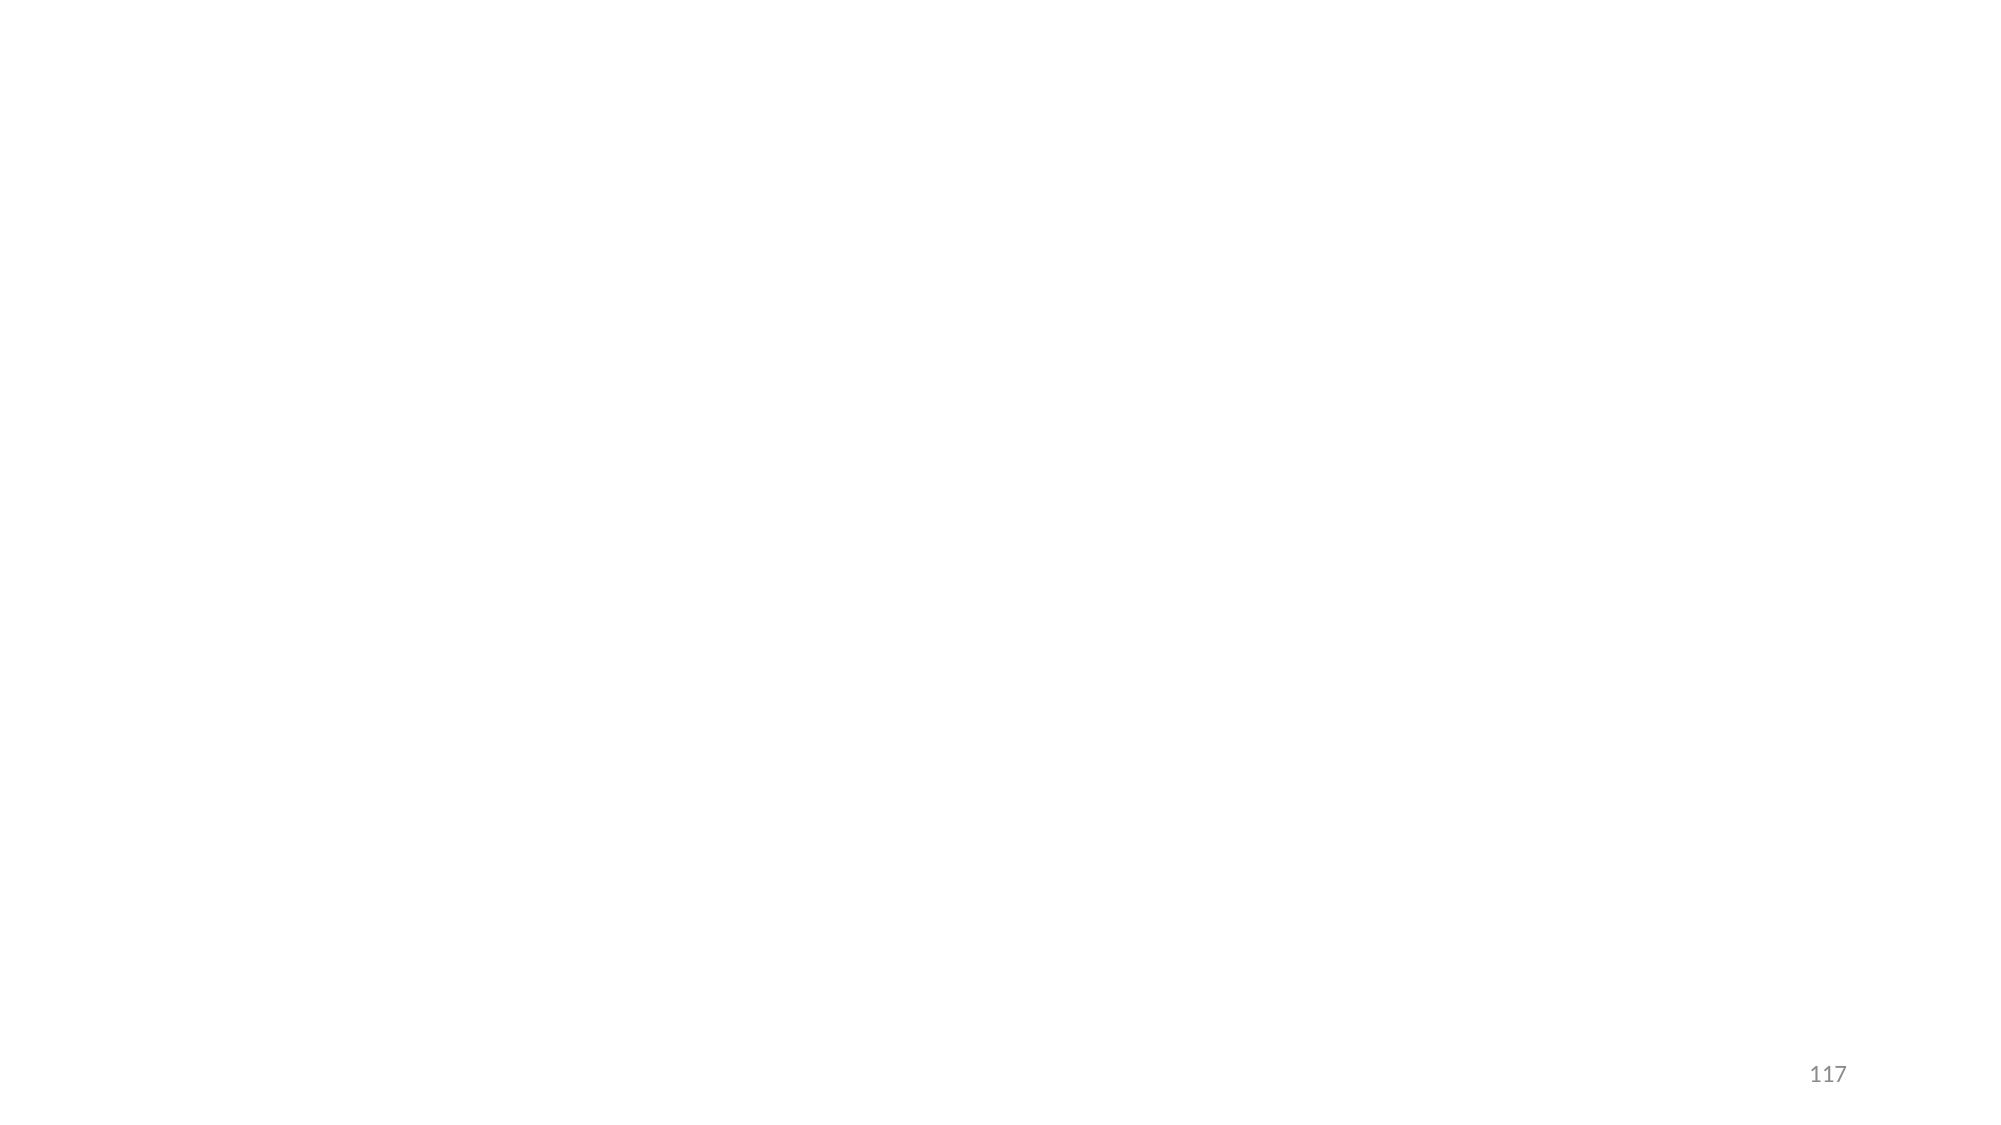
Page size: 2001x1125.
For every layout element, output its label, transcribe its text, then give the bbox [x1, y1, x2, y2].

slide_number 117 [1412, 1042, 1863, 1103]
